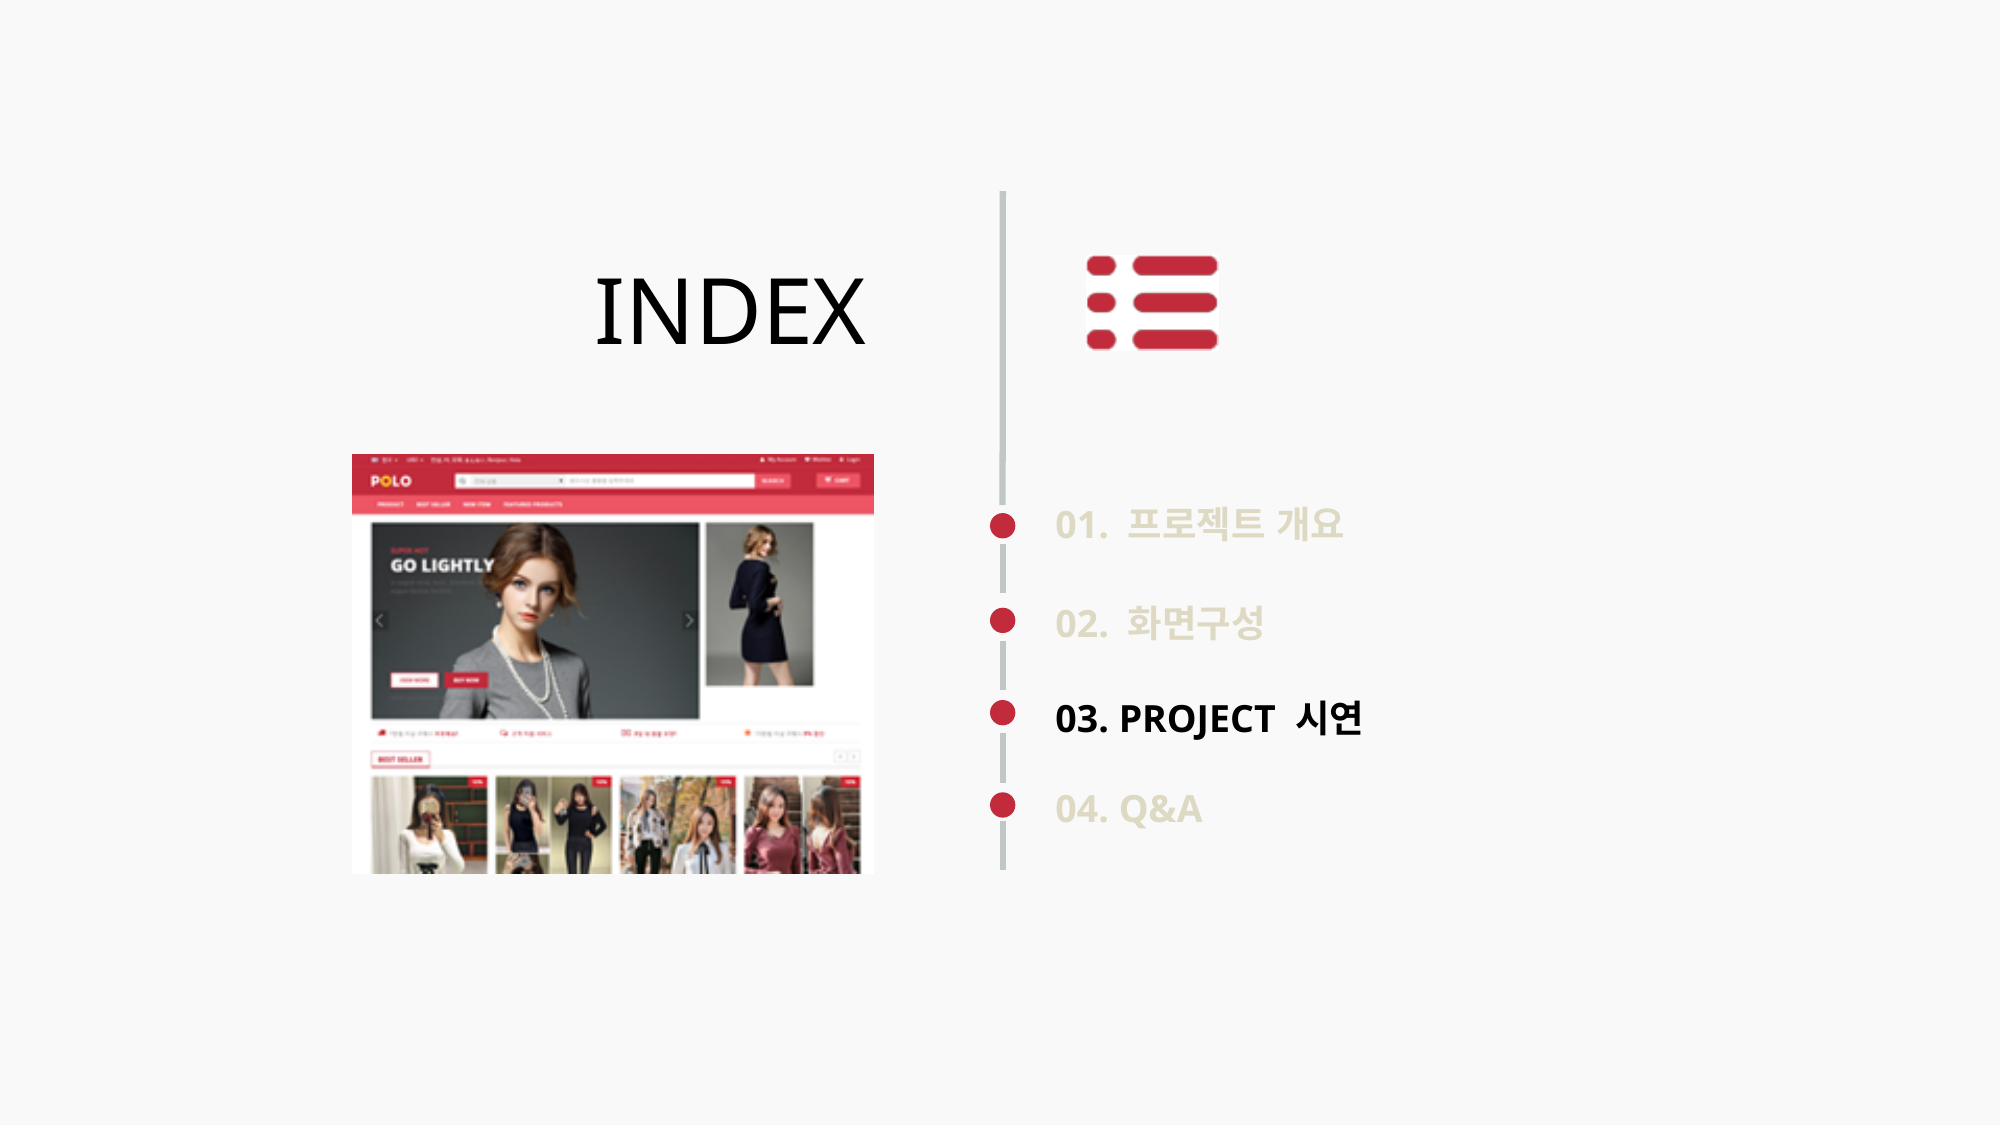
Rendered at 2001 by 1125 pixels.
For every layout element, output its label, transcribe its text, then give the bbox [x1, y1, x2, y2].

text_box [988, 512, 1017, 540]
text_box [988, 606, 1017, 635]
picture [352, 454, 874, 874]
text_box 03. PROJECT 시연 [1040, 688, 1634, 748]
text_box 01. 프로젝트 개요 [1040, 493, 1634, 554]
text_box INDEX [422, 245, 882, 371]
text_box [988, 698, 1017, 727]
text_box 02. 화면구성 [1040, 592, 1634, 653]
picture [1085, 255, 1219, 351]
text_box 04. Q&A [1040, 777, 1634, 838]
text_box [988, 791, 1017, 819]
